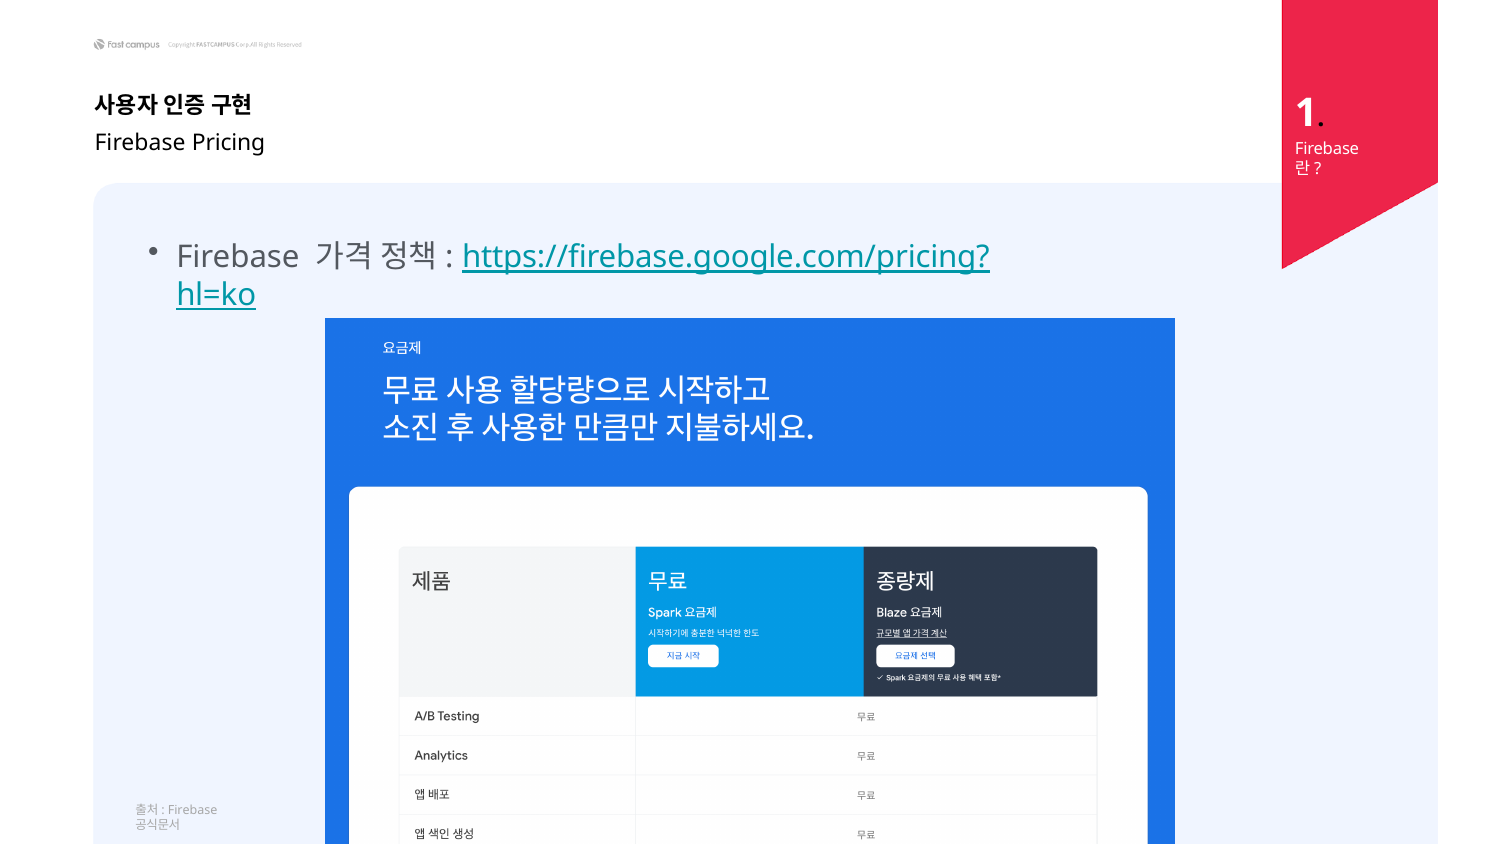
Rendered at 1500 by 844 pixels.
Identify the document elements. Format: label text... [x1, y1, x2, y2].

picture [93, 0, 1438, 844]
text_box 출처: Firebase 공식문서 [133, 799, 265, 832]
text_box 1. Firebase란? [1292, 76, 1386, 178]
text_box 사용자 인증 구현 Firebase Pricing [92, 78, 270, 156]
text_box Firebase 가격 정책: https://firebase.google.com/pricing?hl=ko [146, 234, 1069, 312]
